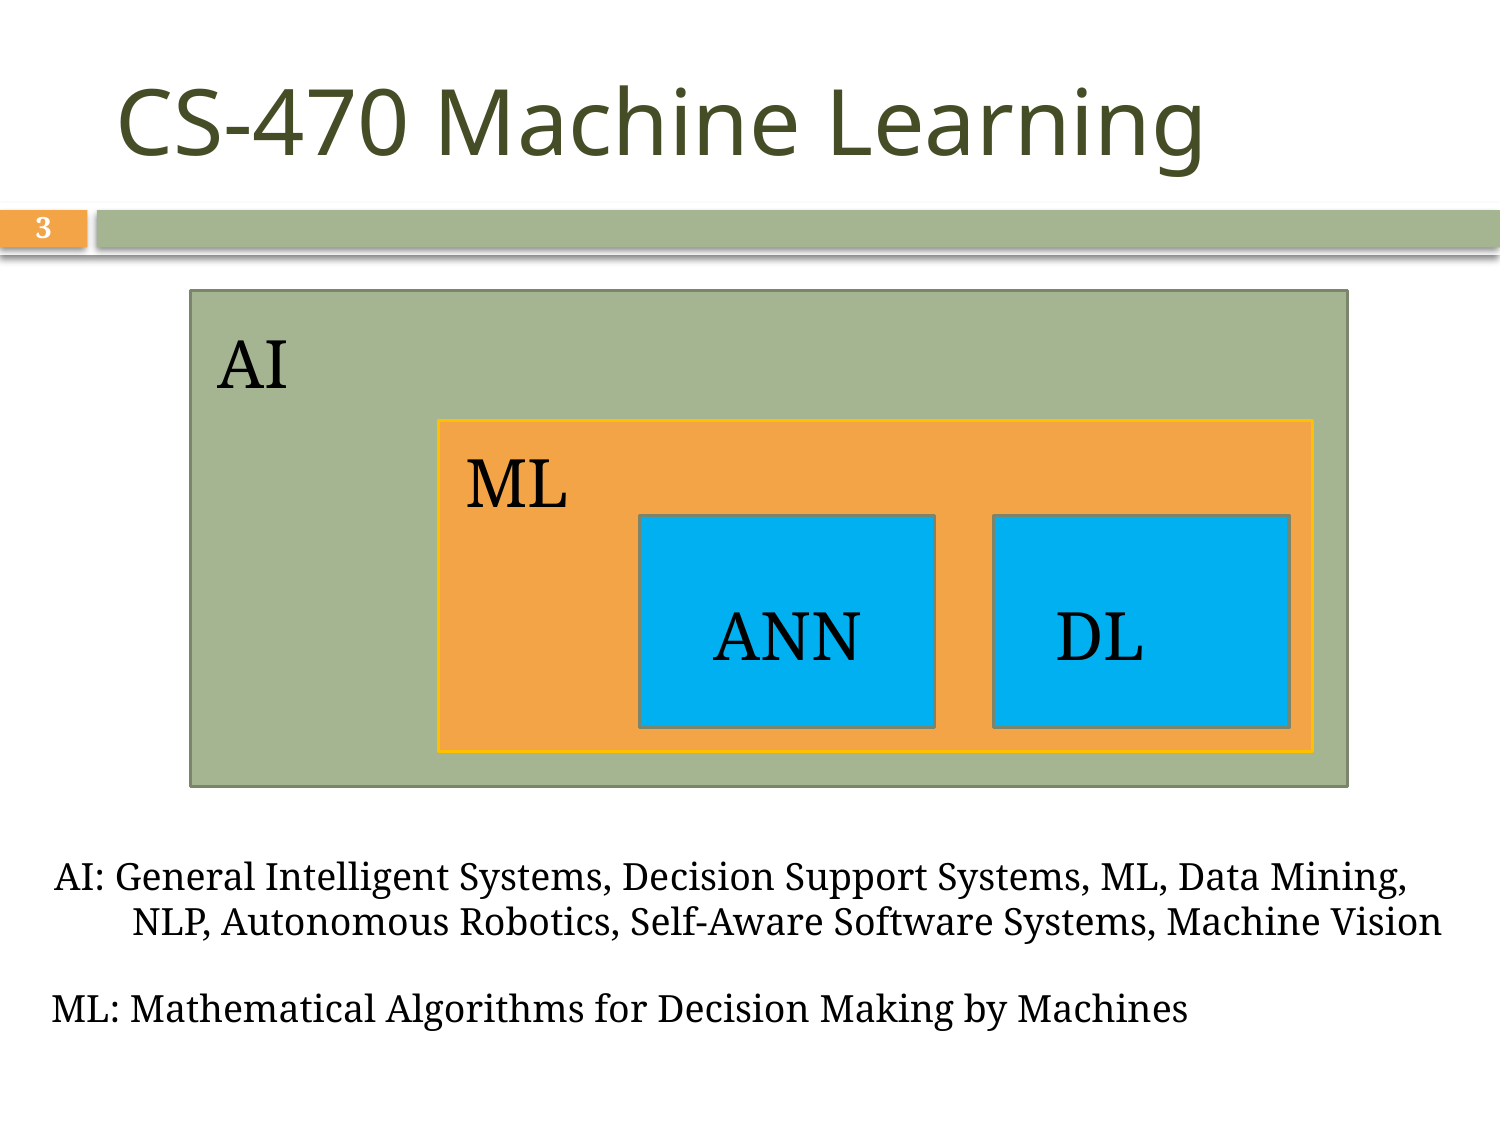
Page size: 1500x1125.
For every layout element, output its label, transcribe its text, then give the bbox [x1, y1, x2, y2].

text_box ML: Mathematical Algorithms for Decision Making by Machines [36, 977, 1215, 1037]
text_box [992, 514, 1291, 729]
text_box [189, 289, 1349, 788]
slide_number 3 [0, 208, 88, 249]
text_box [638, 514, 936, 729]
text_box ANN [698, 586, 900, 681]
text_box AI [202, 314, 498, 410]
title CS-470 Machine Learning [100, 37, 1438, 200]
text_box [437, 419, 1314, 753]
text_box DL [1040, 586, 1254, 681]
text_box AI: General Intelligent Systems, Decision Support Systems, ML, Data Mining, NLP, Autonomous Robotics, Self-Aware Software Systems, Machine Vision [39, 845, 1459, 951]
text_box ML [450, 433, 687, 528]
